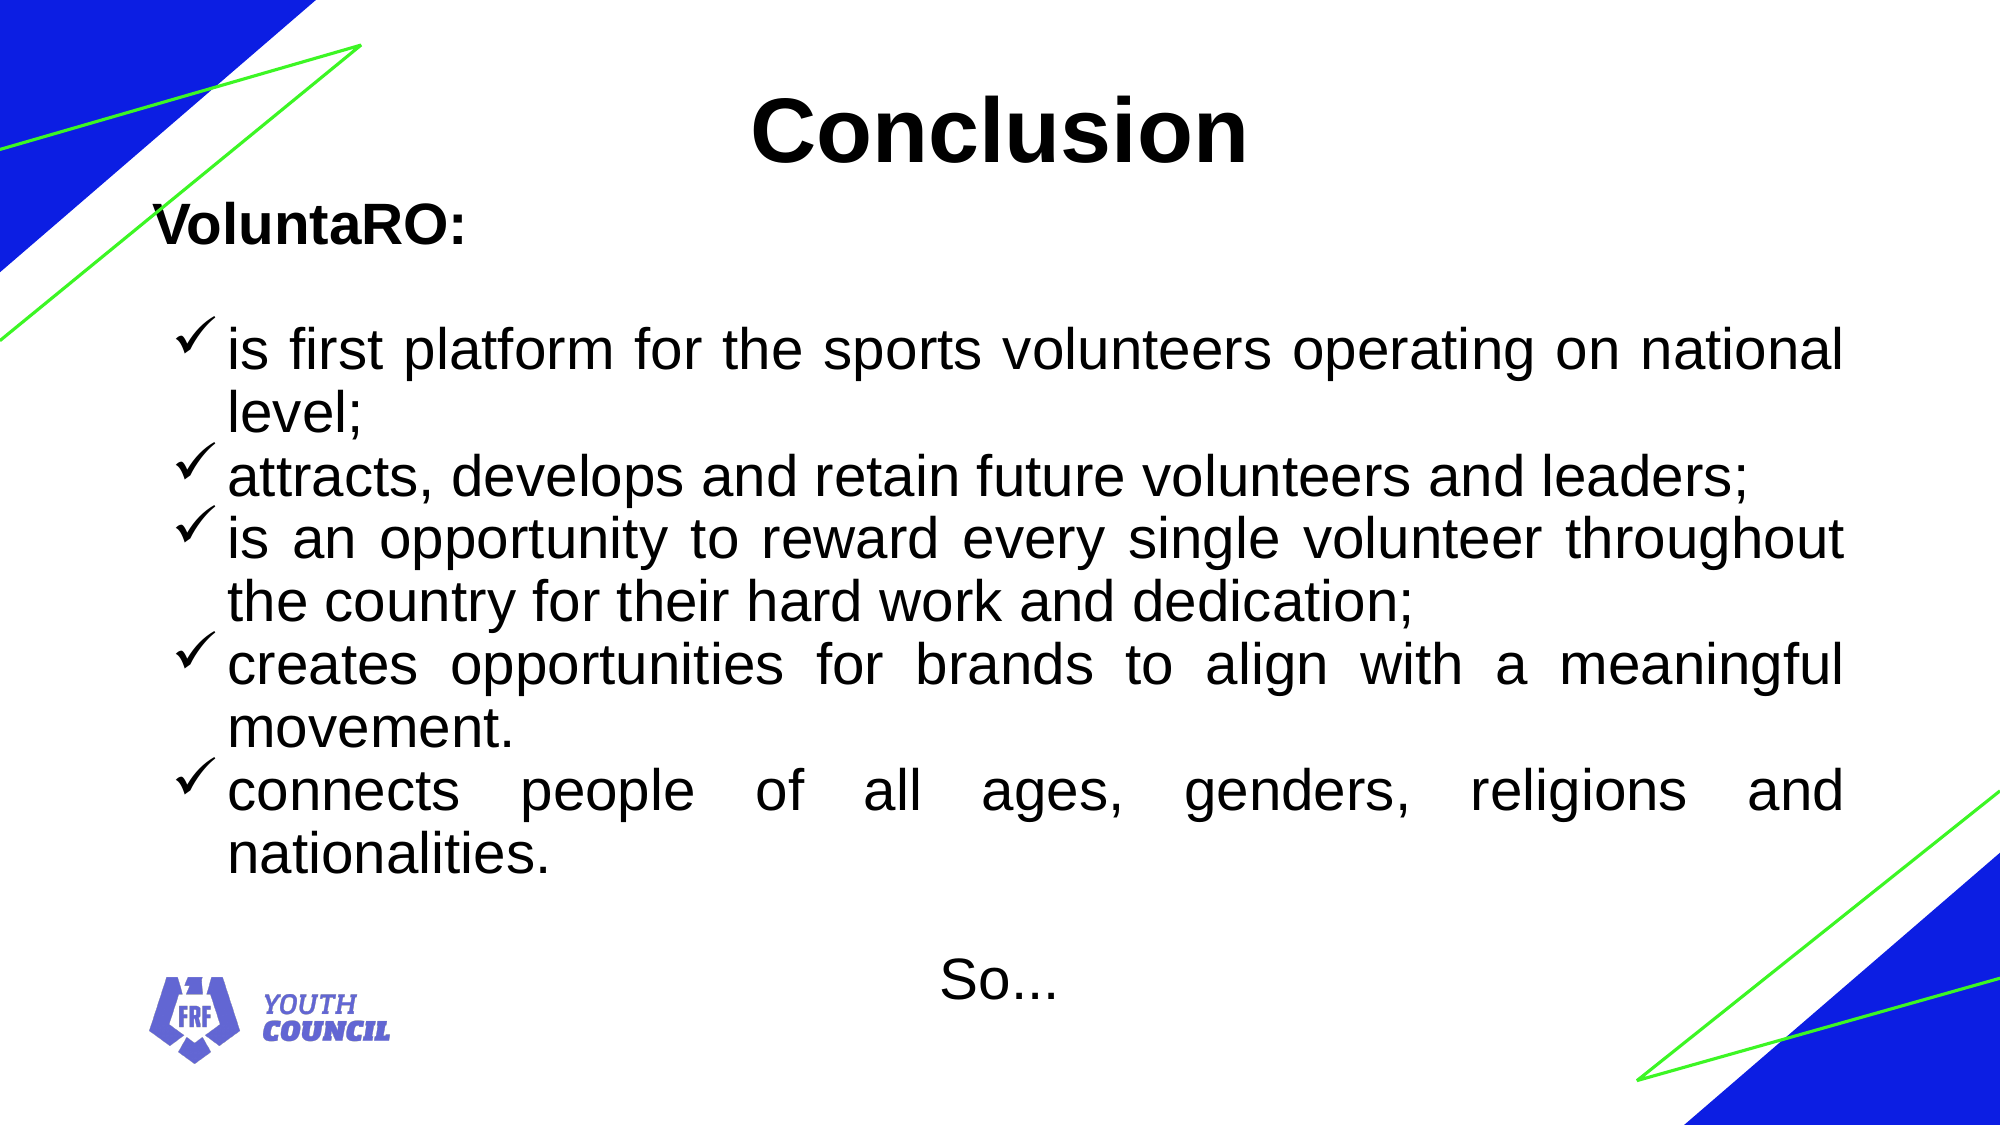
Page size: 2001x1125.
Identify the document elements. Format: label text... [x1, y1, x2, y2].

picture [148, 977, 390, 1065]
list VoluntaRO: is first platform for the sports volunteers operating on national level; attracts, develops and retain future volunteers and leaders; is an opportunity to reward every single volunteer throughout the country for their hard work and dedication; creates opportunities for brands to align with a meaningful movement. connects people of all ages, genders, religions and nationalities. So... [137, 202, 1863, 939]
text_box [298, 45, 362, 63]
text_box [1637, 790, 2000, 1081]
title Conclusion [137, 63, 1863, 202]
text_box [1685, 979, 2000, 1125]
text_box [0, 0, 315, 149]
text_box [0, 109, 170, 341]
